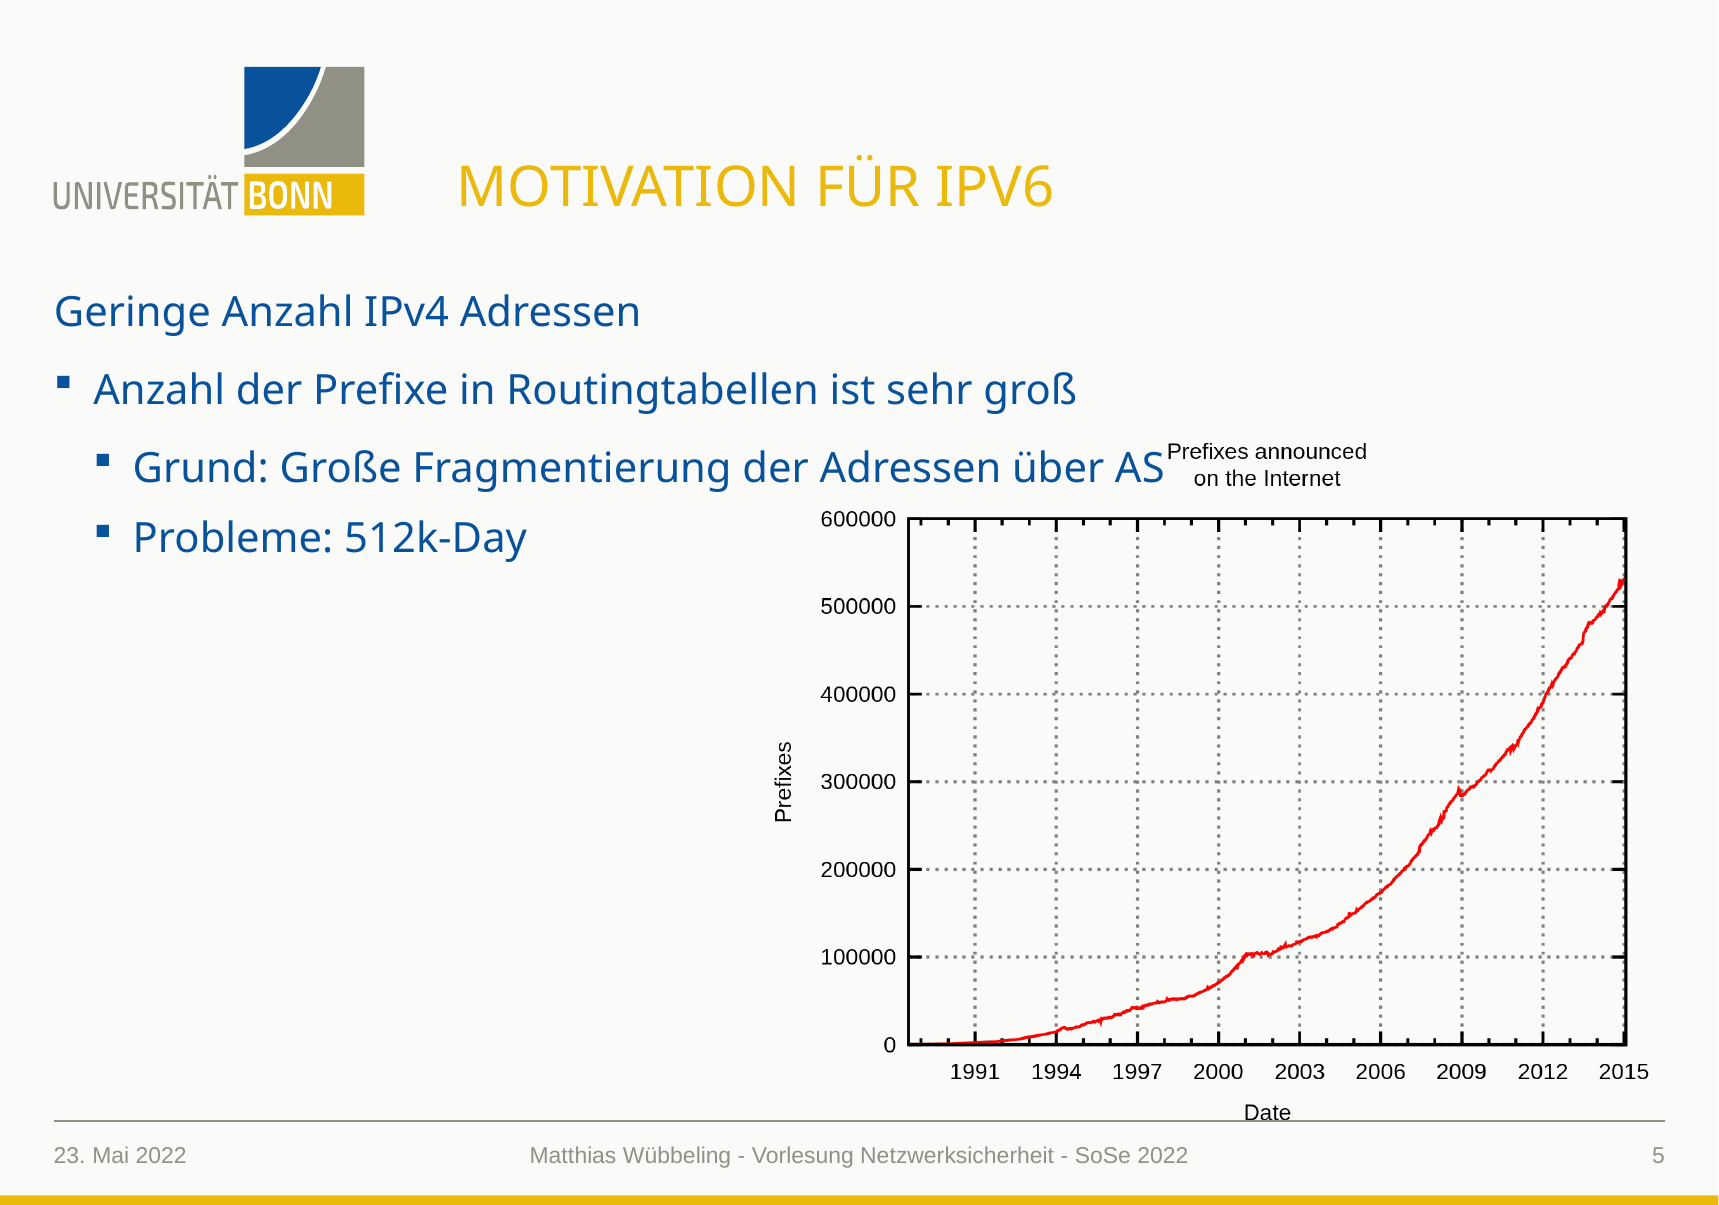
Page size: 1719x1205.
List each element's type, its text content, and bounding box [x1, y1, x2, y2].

slide_number 23. Mai 2022 [53, 1121, 215, 1189]
footer Matthias Wübbeling - Vorlesung Netzwerksicherheit - SoSe 2022 [389, 1121, 1329, 1189]
list Geringe Anzahl IPv4 Adressen Anzahl der Prefixe in Routingtabellen ist sehr groß Grund: Große Fragmentierung der Adressen über AS Probleme: 512k-Day [53, 284, 1665, 1055]
title Motivation für IPv6 [456, 67, 1665, 218]
picture [762, 410, 1663, 1131]
slide_number 5 [1557, 1136, 1665, 1189]
